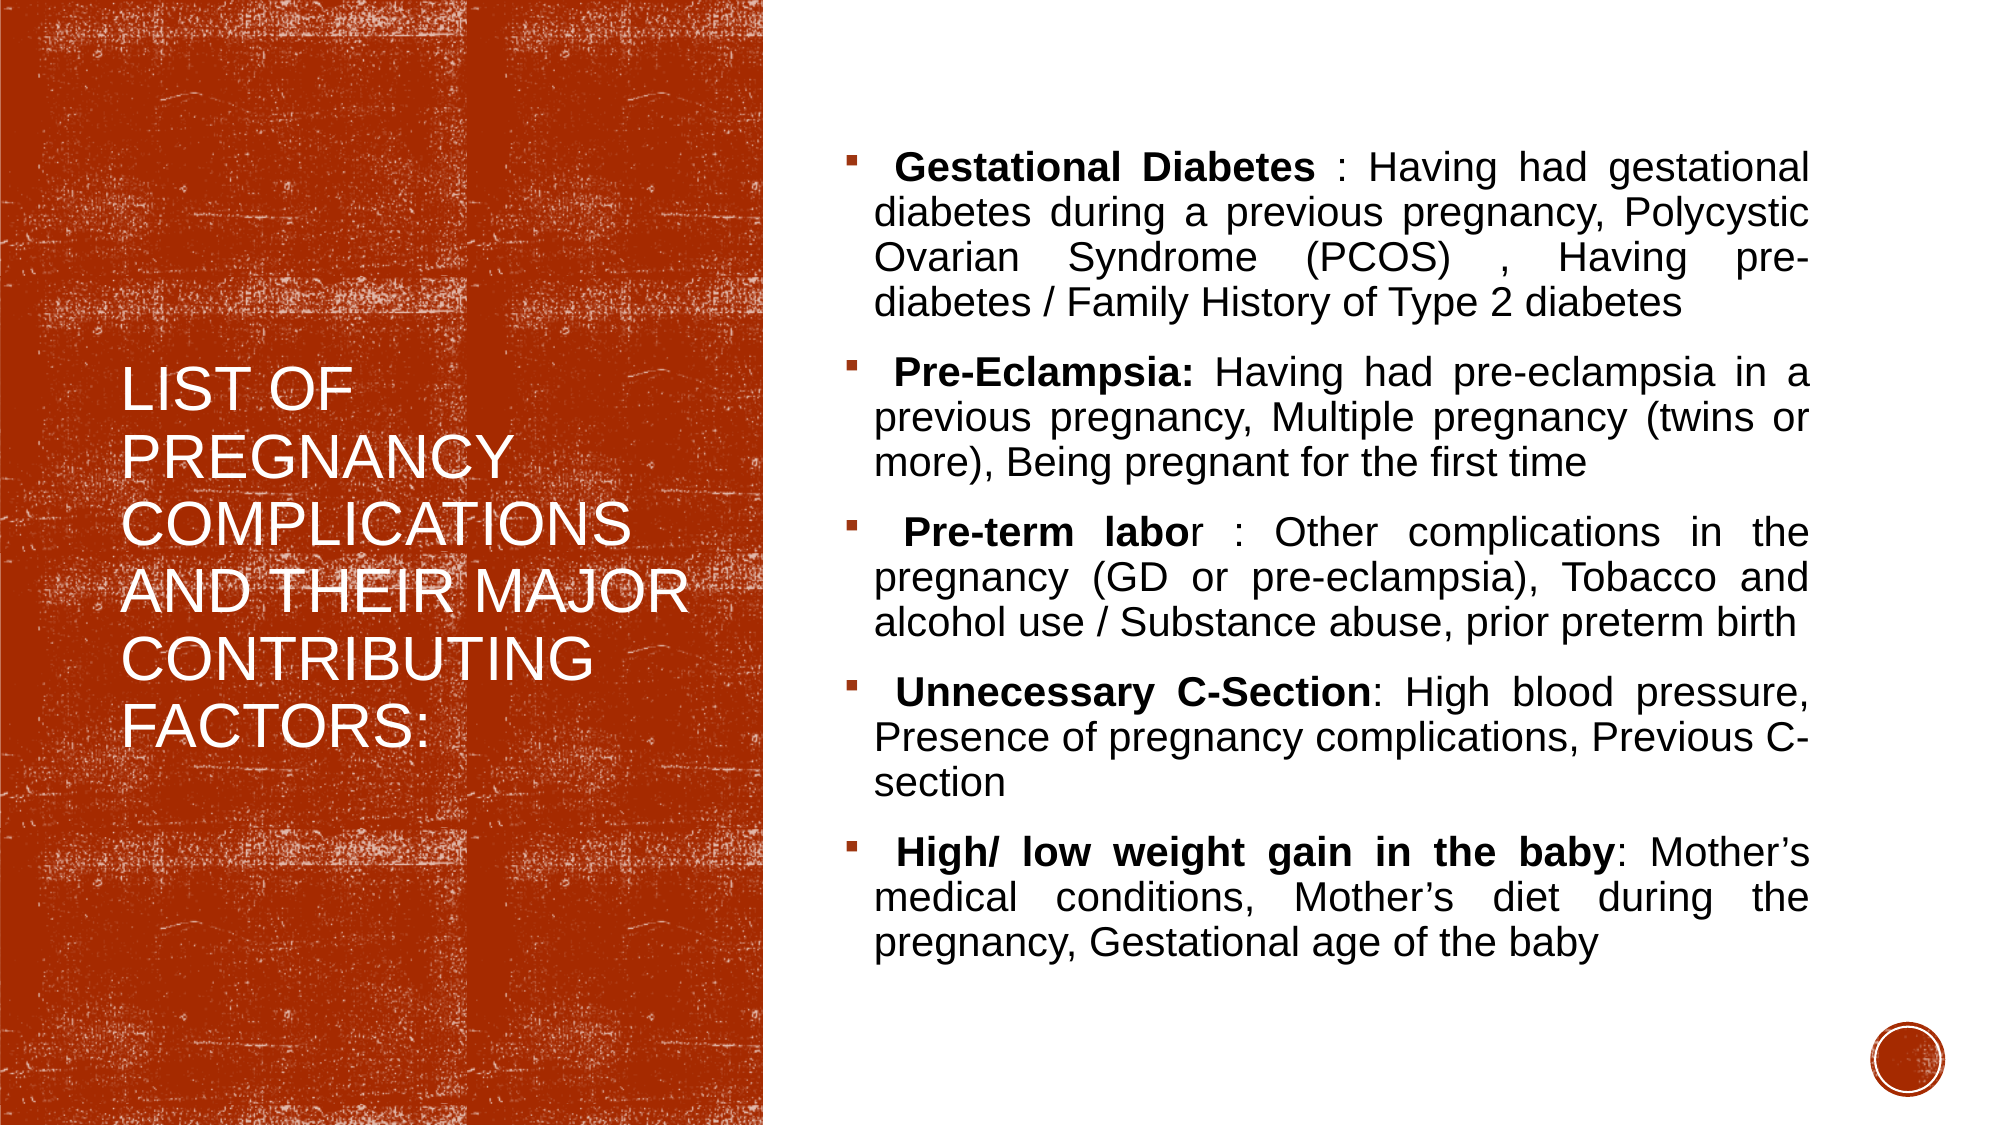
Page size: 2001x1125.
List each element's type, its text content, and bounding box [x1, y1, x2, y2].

text_box [1870, 1021, 1946, 1097]
title List of pregnancy complications and their major contributing factors: [105, 105, 711, 1013]
list Gestational Diabetes : Having had gestational diabetes during a previous pregnancy, Polycystic Ovarian Syndrome (PCOS) , Having pre-diabetes / Family History of Type 2 diabetes Pre-Eclampsia: Having had pre-eclampsia in a previous pregnancy, Multiple pregnancy (twins or more), Being pregnant for the first time Pre-term labor : Other complications in the pregnancy (GD or pre-eclampsia), Tobacco and alcohol use / Substance abuse, prior preterm birth Unnecessary C-Section: High blood pressure, Presence of pregnancy complications, Previous C-section High/ low weight gain in the baby: Mother’s medical conditions, Mother’s diet during the pregnancy, Gestational age of the baby [829, 98, 1826, 1013]
text_box [1875, 1026, 1941, 1093]
text_box [0, 0, 763, 1125]
text_box [763, 0, 2000, 1125]
